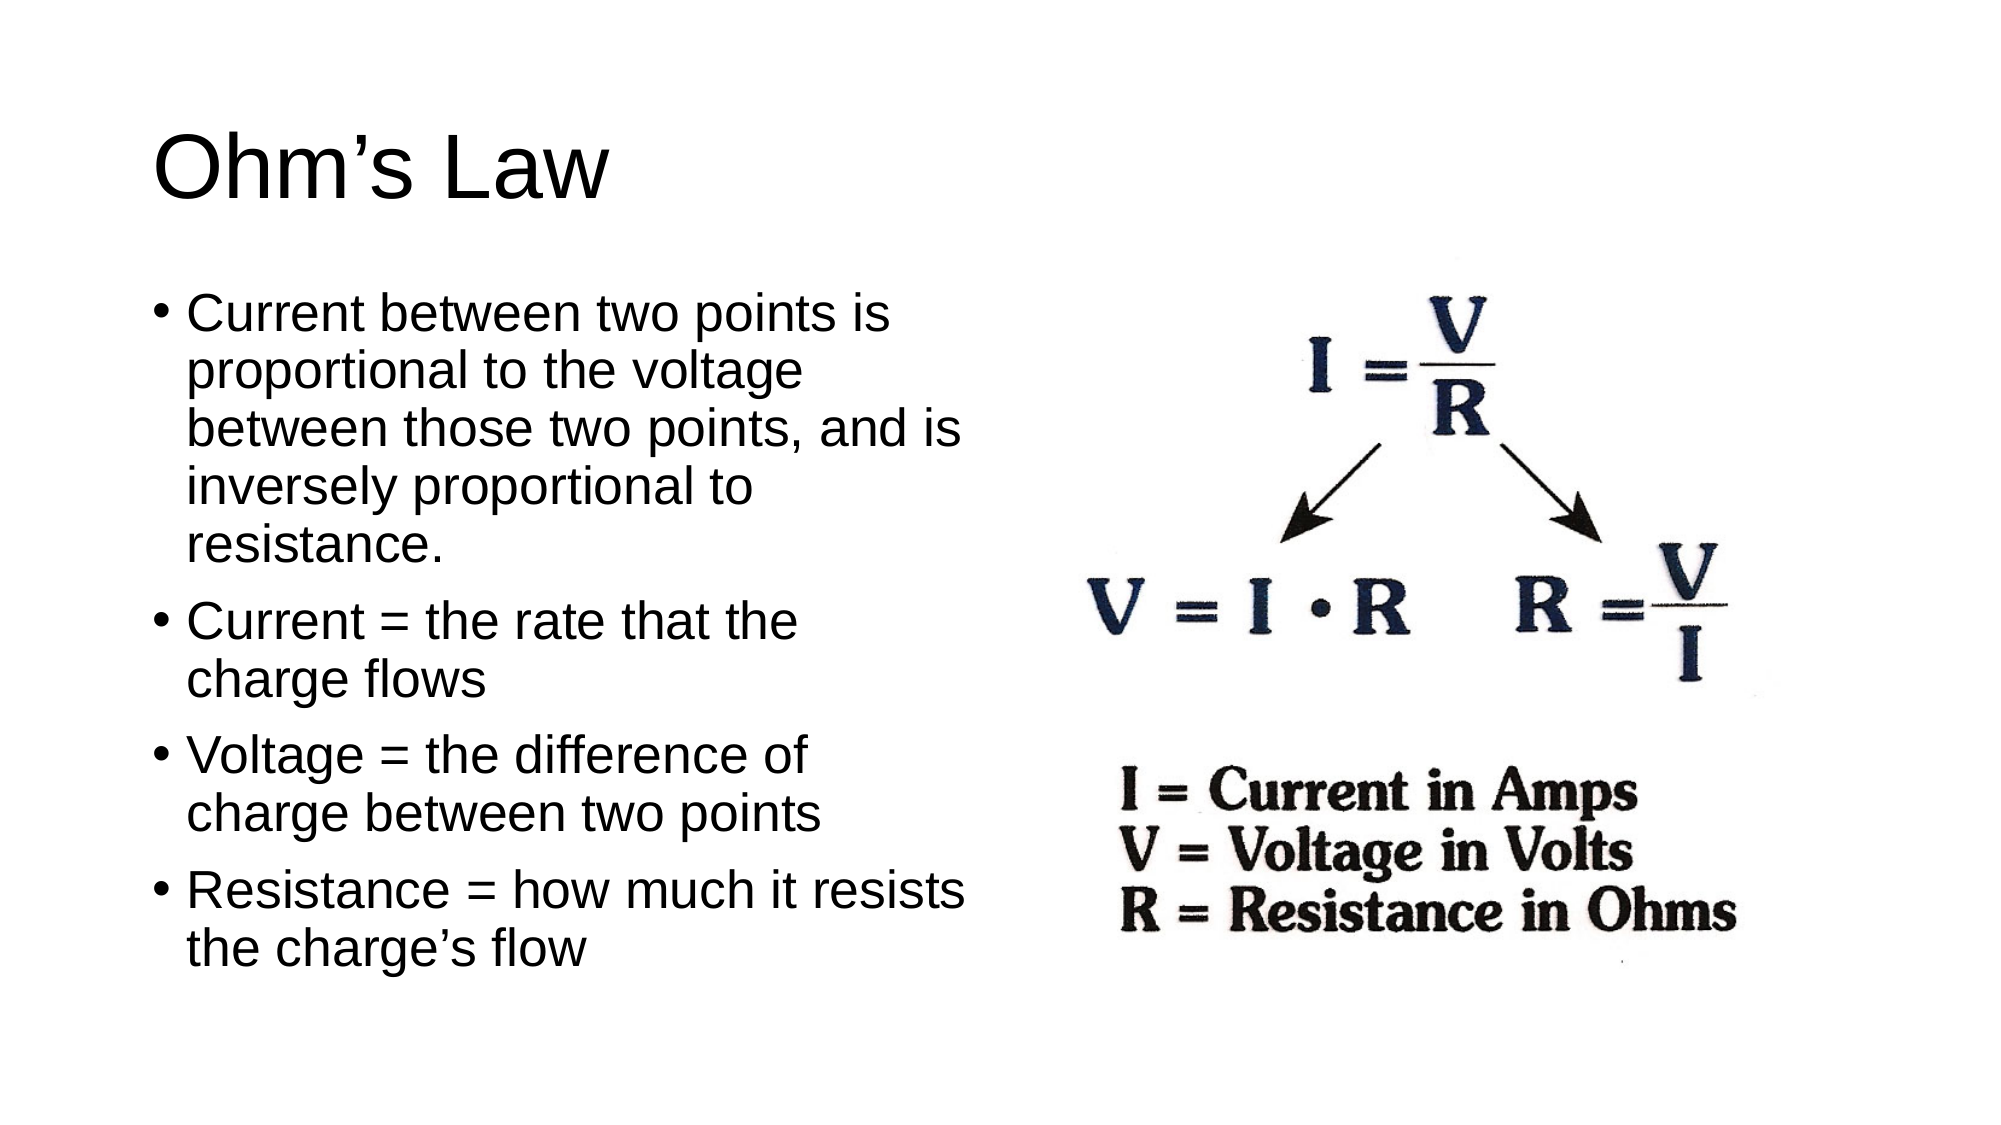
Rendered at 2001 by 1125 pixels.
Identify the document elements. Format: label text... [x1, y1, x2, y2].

list Current between two points is proportional to the voltage between those two points, and is inversely proportional to resistance. Current = the rate that the charge flows Voltage = the difference of charge between two points Resistance = how much it resists the charge’s flow [137, 277, 988, 992]
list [1069, 255, 1781, 970]
title Ohm’s Law [137, 59, 1863, 278]
